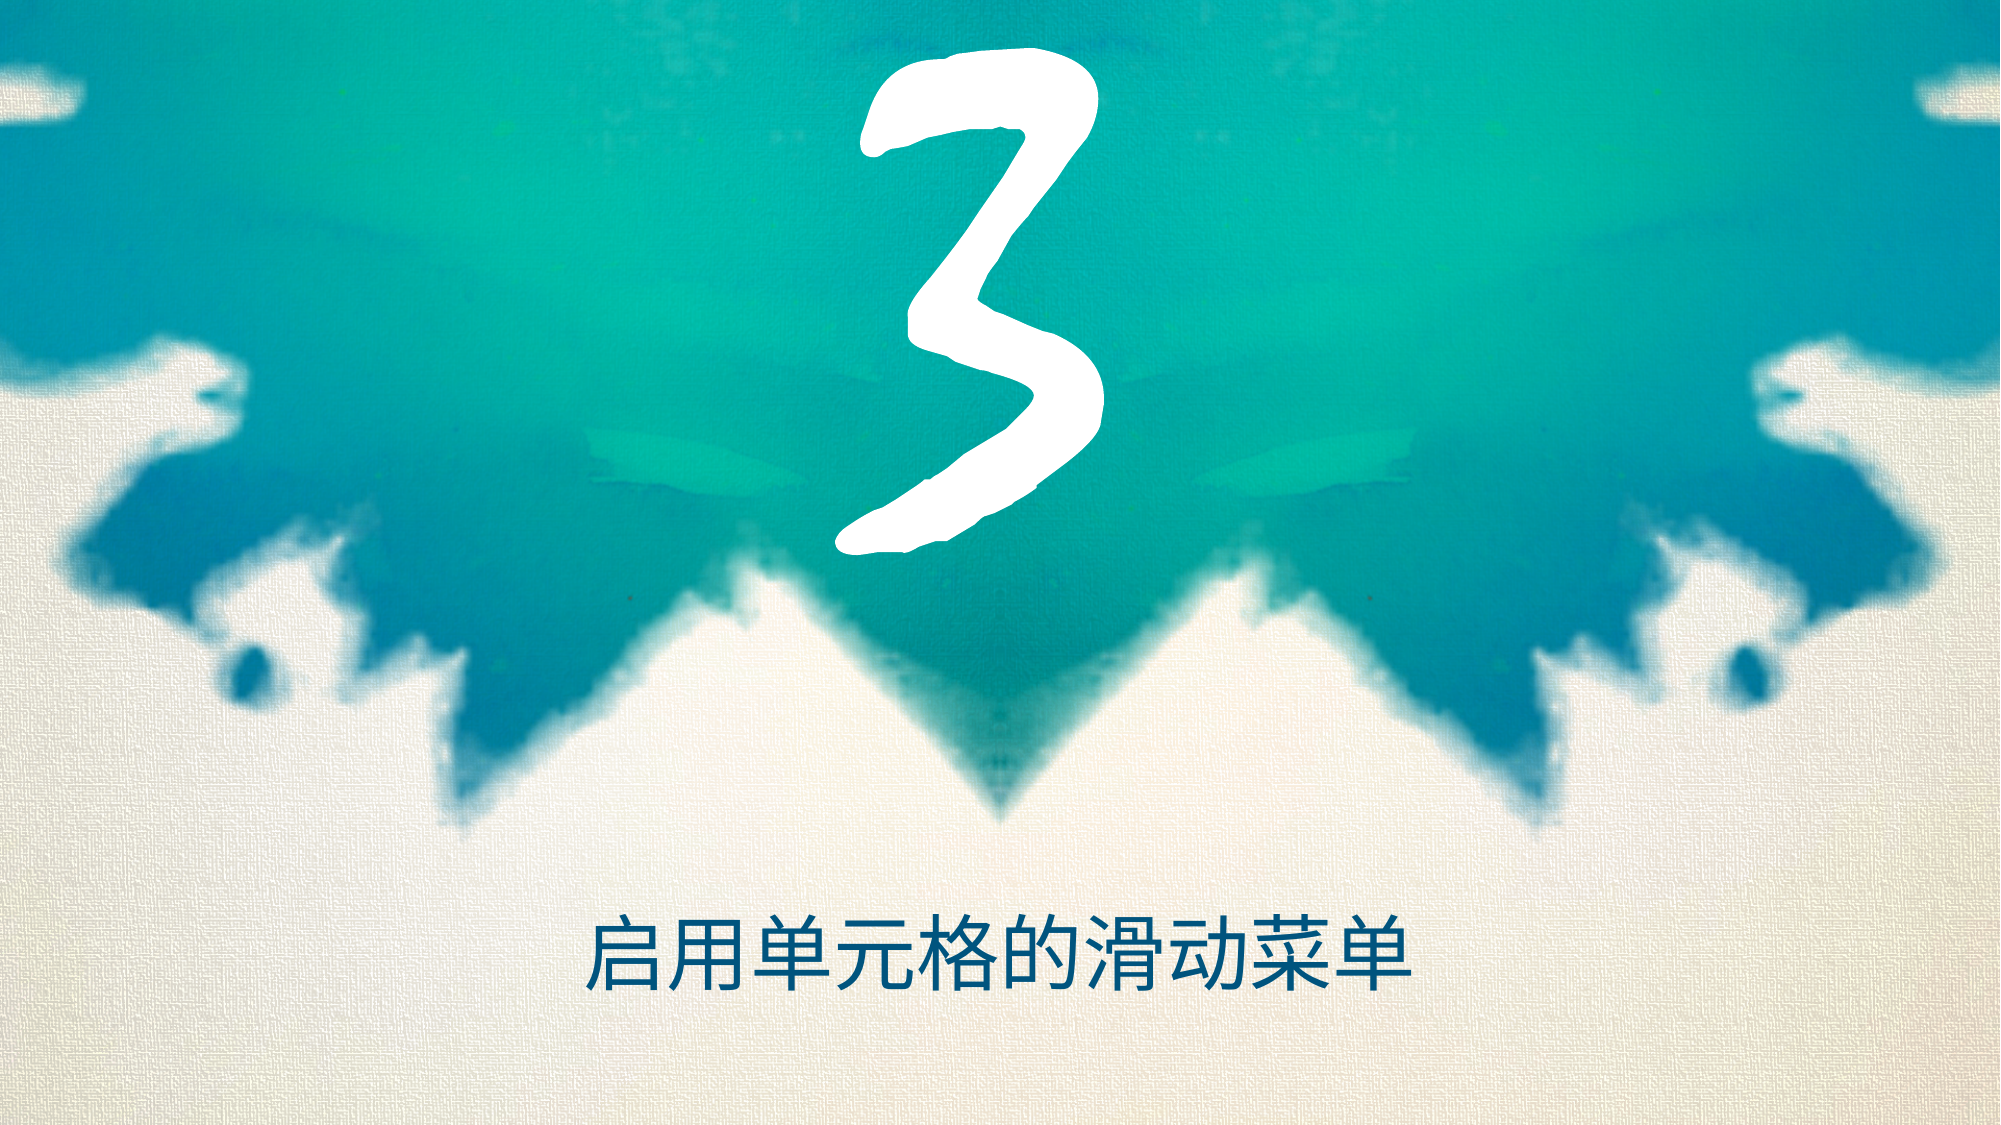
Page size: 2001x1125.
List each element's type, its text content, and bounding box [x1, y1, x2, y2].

picture [0, 0, 2000, 1125]
text_box 启用单元格的滑动菜单 [358, 924, 1642, 1009]
